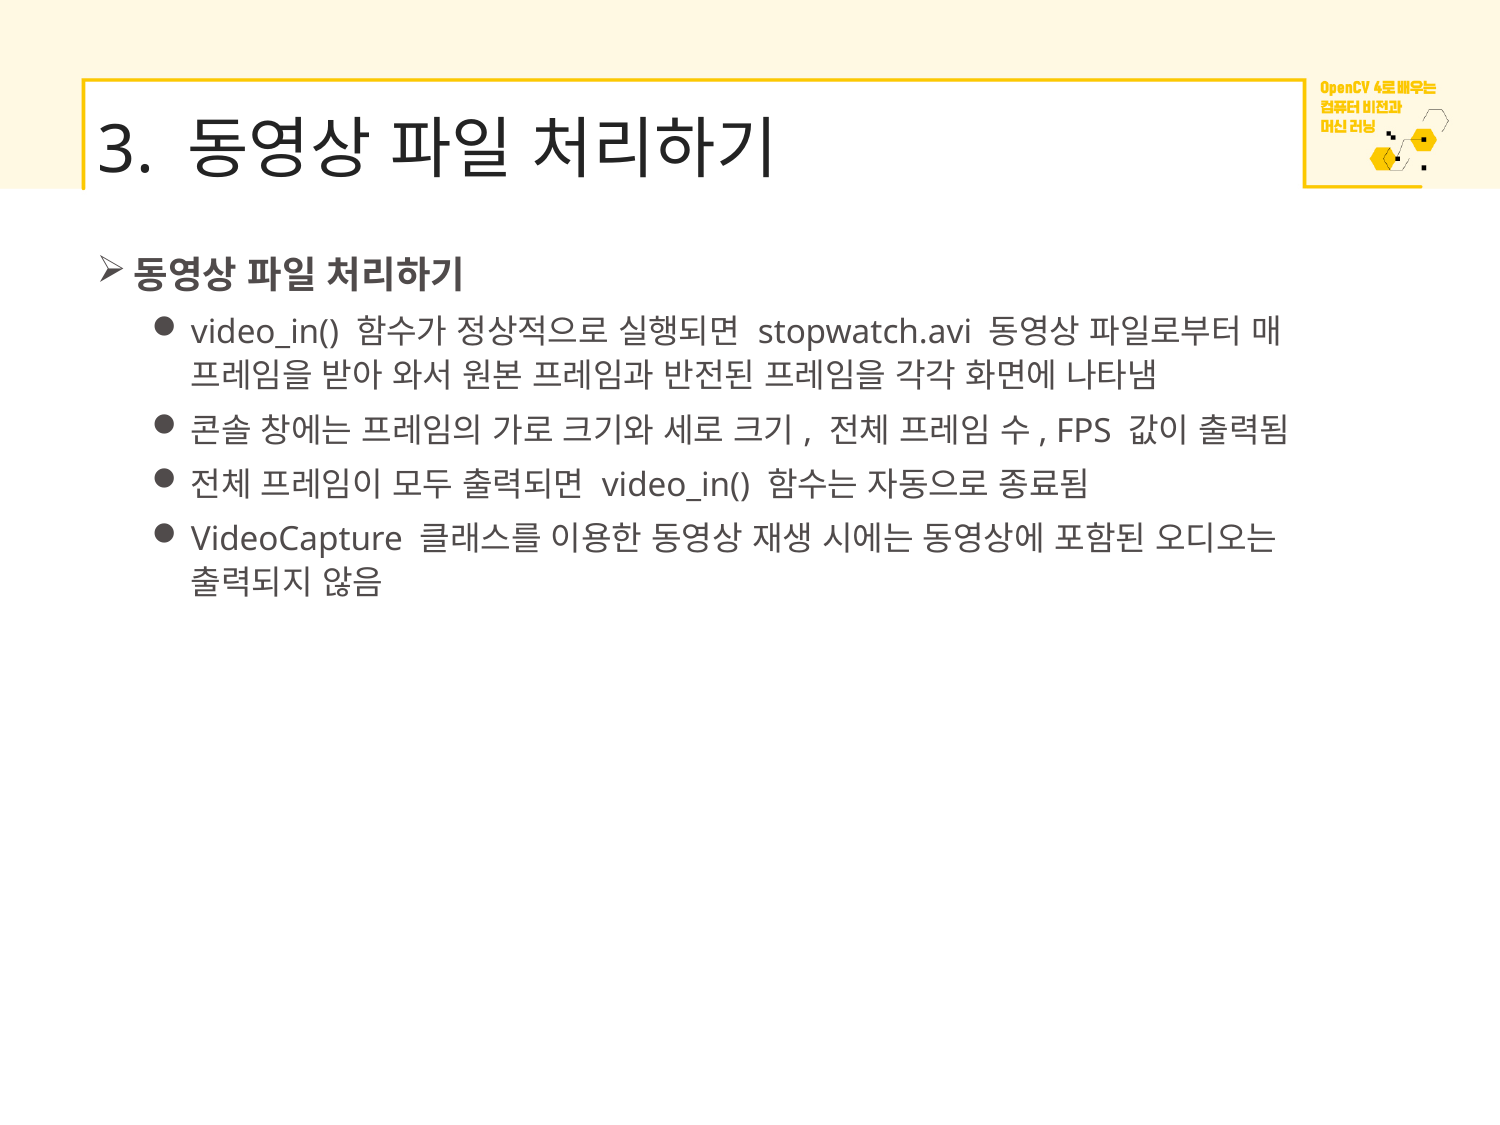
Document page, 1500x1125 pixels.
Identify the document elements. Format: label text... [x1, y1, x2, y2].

picture [0, 0, 1500, 1125]
list 동영상 파일 처리하기 video_in() 함수가 정상적으로 실행되면 stopwatch.avi 동영상 파일로부터 매 프레임을 받아 와서 원본 프레임과 반전된 프레임을 각각 화면에 나타냄 콘솔 창에는 프레임의 가로 크기와 세로 크기, 전체 프레임 수, FPS 값이 출력됨 전체 프레임이 모두 출력되면 video_in() 함수는 자동으로 종료됨 VideoCapture 클래스를 이용한 동영상 재생 시에는 동영상에 포함된 오디오는 출력되지 않음 [81, 239, 1412, 1054]
title 3. 동영상 파일 처리하기 [82, 61, 1413, 193]
